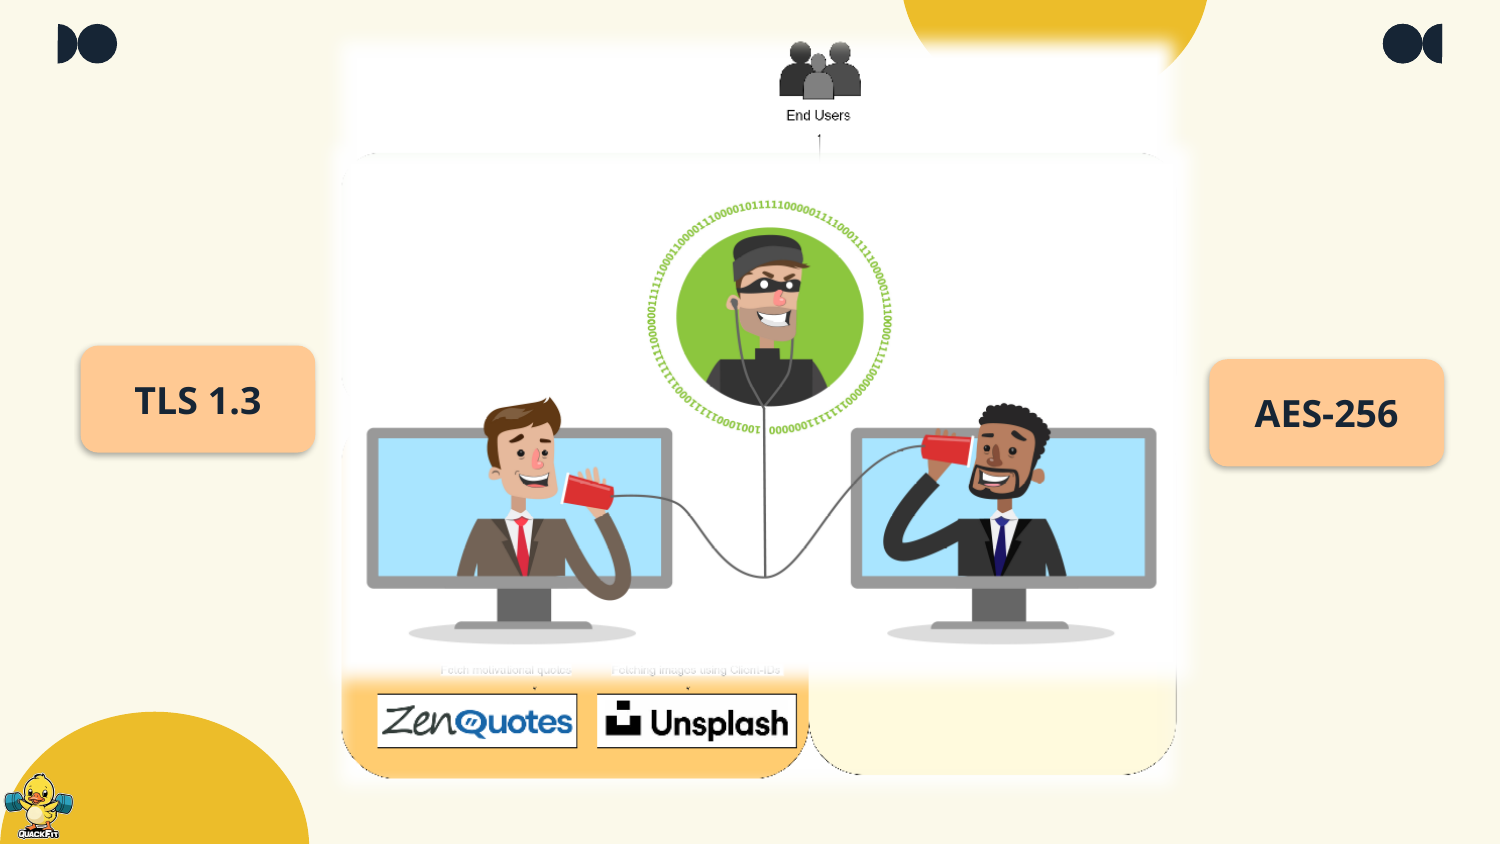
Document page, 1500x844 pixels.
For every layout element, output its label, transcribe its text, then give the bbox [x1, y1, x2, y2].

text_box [1382, 23, 1463, 64]
picture [0, 765, 78, 844]
text_box TLS 1.3 [80, 345, 309, 453]
picture [314, 24, 1209, 803]
text_box AES-256 [1213, 359, 1445, 467]
